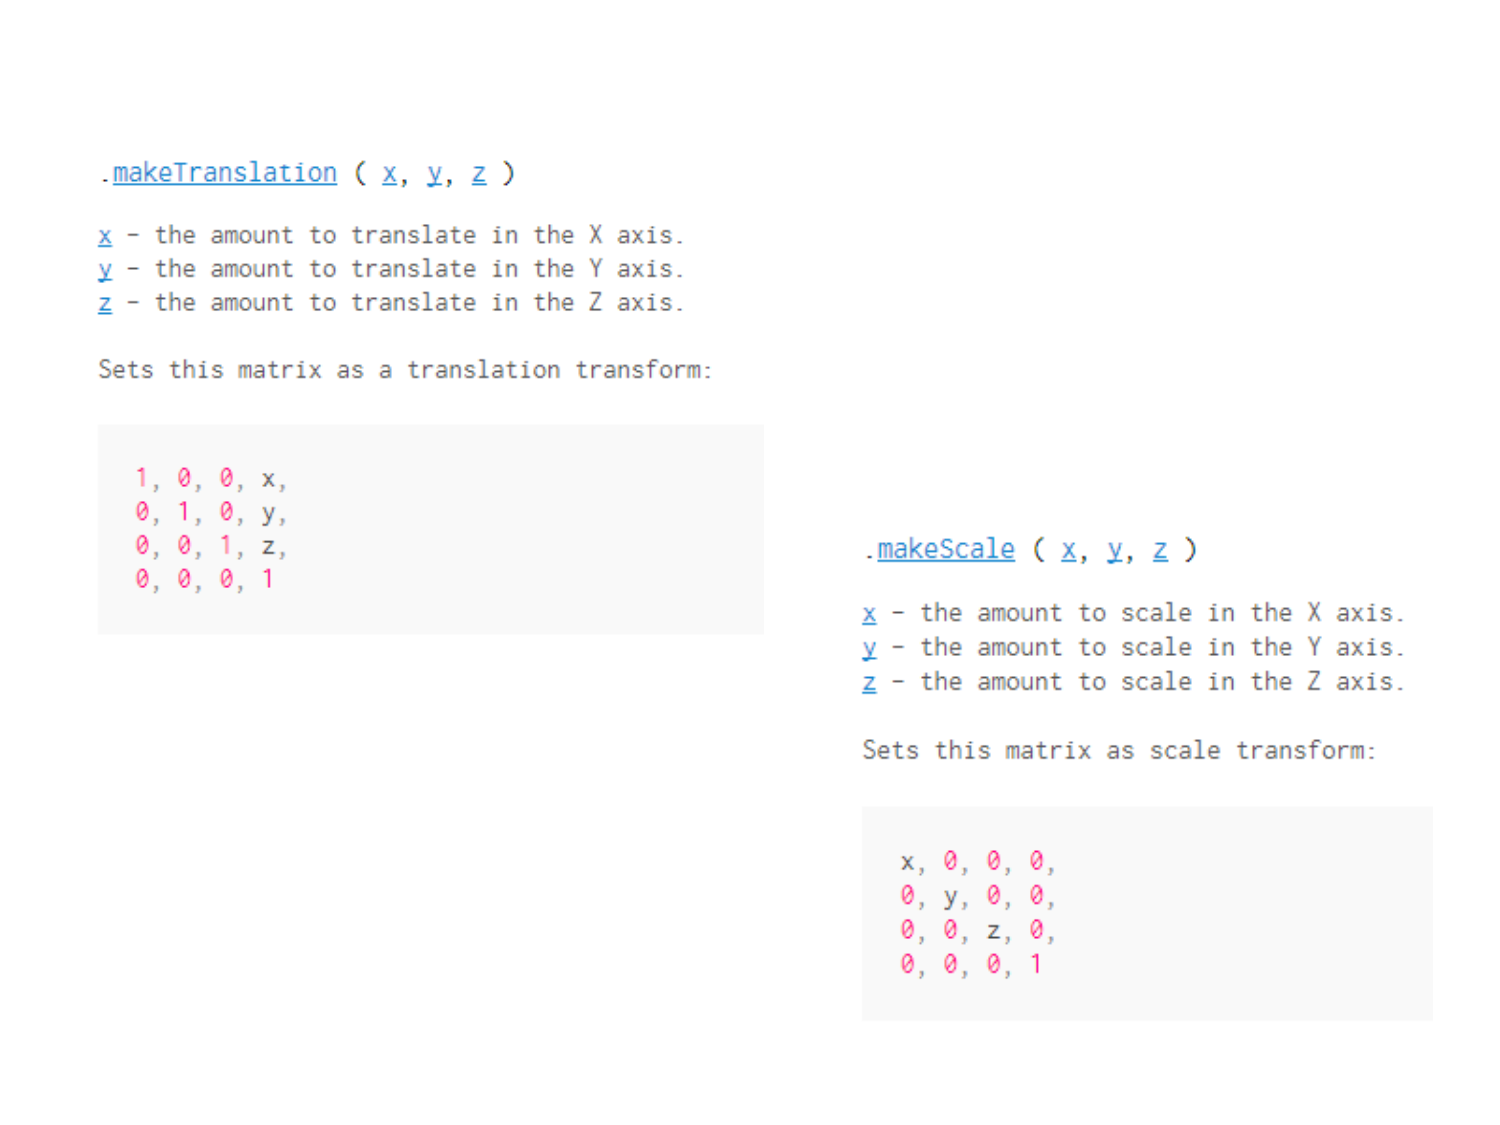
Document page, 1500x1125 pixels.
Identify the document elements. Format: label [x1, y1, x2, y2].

picture [832, 503, 1433, 1026]
picture [76, 136, 765, 646]
